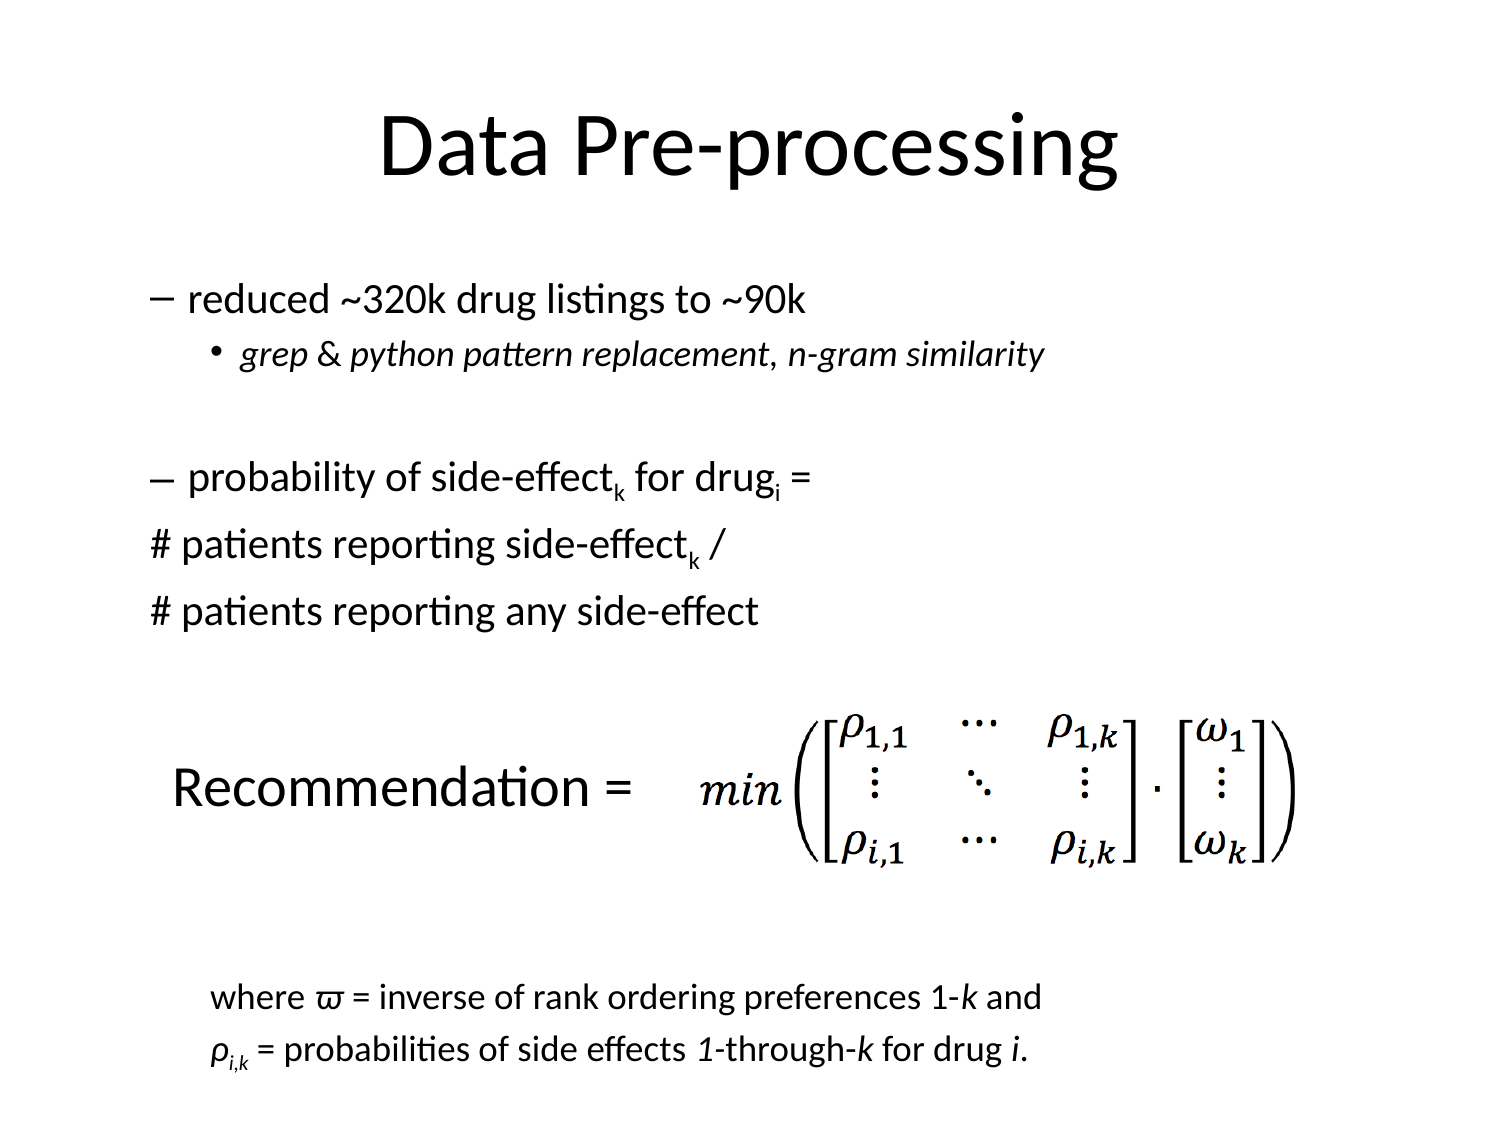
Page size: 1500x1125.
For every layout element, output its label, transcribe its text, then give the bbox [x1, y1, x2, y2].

picture [677, 687, 1327, 892]
text_box Recommendation = [157, 740, 672, 826]
title Data Pre-processing [75, 45, 1425, 233]
list reduced ~320k drug listings to ~90k grep & python pattern replacement, n-gram similarity probability of side-effectk for drugi = # patients reporting side-effectk / # patients reporting any side-effect where ϖ = inverse of rank ordering preferences 1-k and ρi,k = probabilities of side effects 1-through-k for drug i. [75, 262, 1425, 1086]
